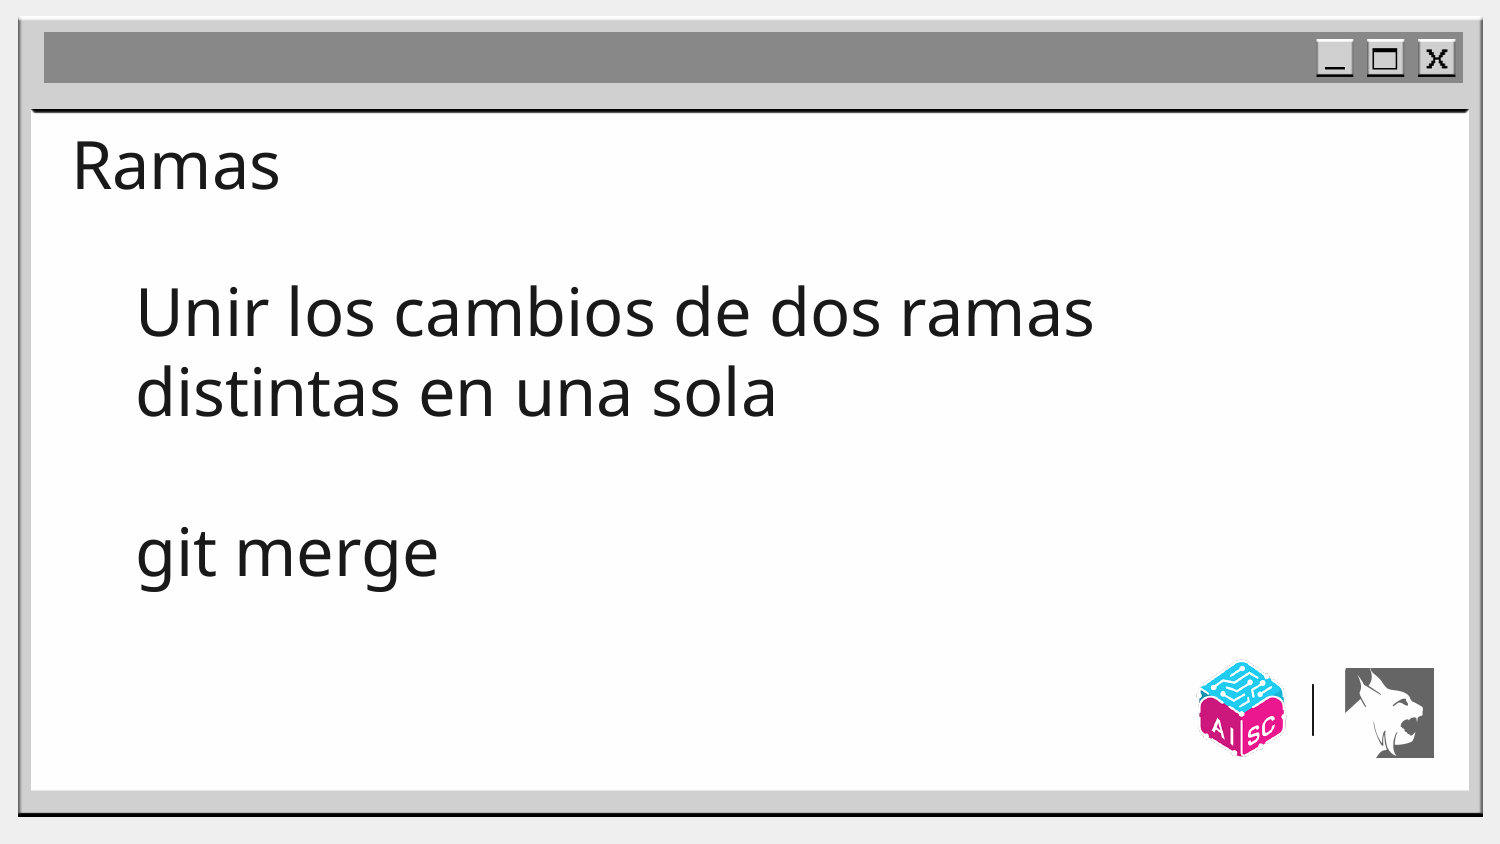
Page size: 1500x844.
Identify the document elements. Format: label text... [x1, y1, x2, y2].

text_box Unir los cambios de dos ramas distintas en una sola git merge [120, 255, 1340, 508]
picture [13, 12, 1487, 821]
title Ramas [56, 107, 1443, 207]
